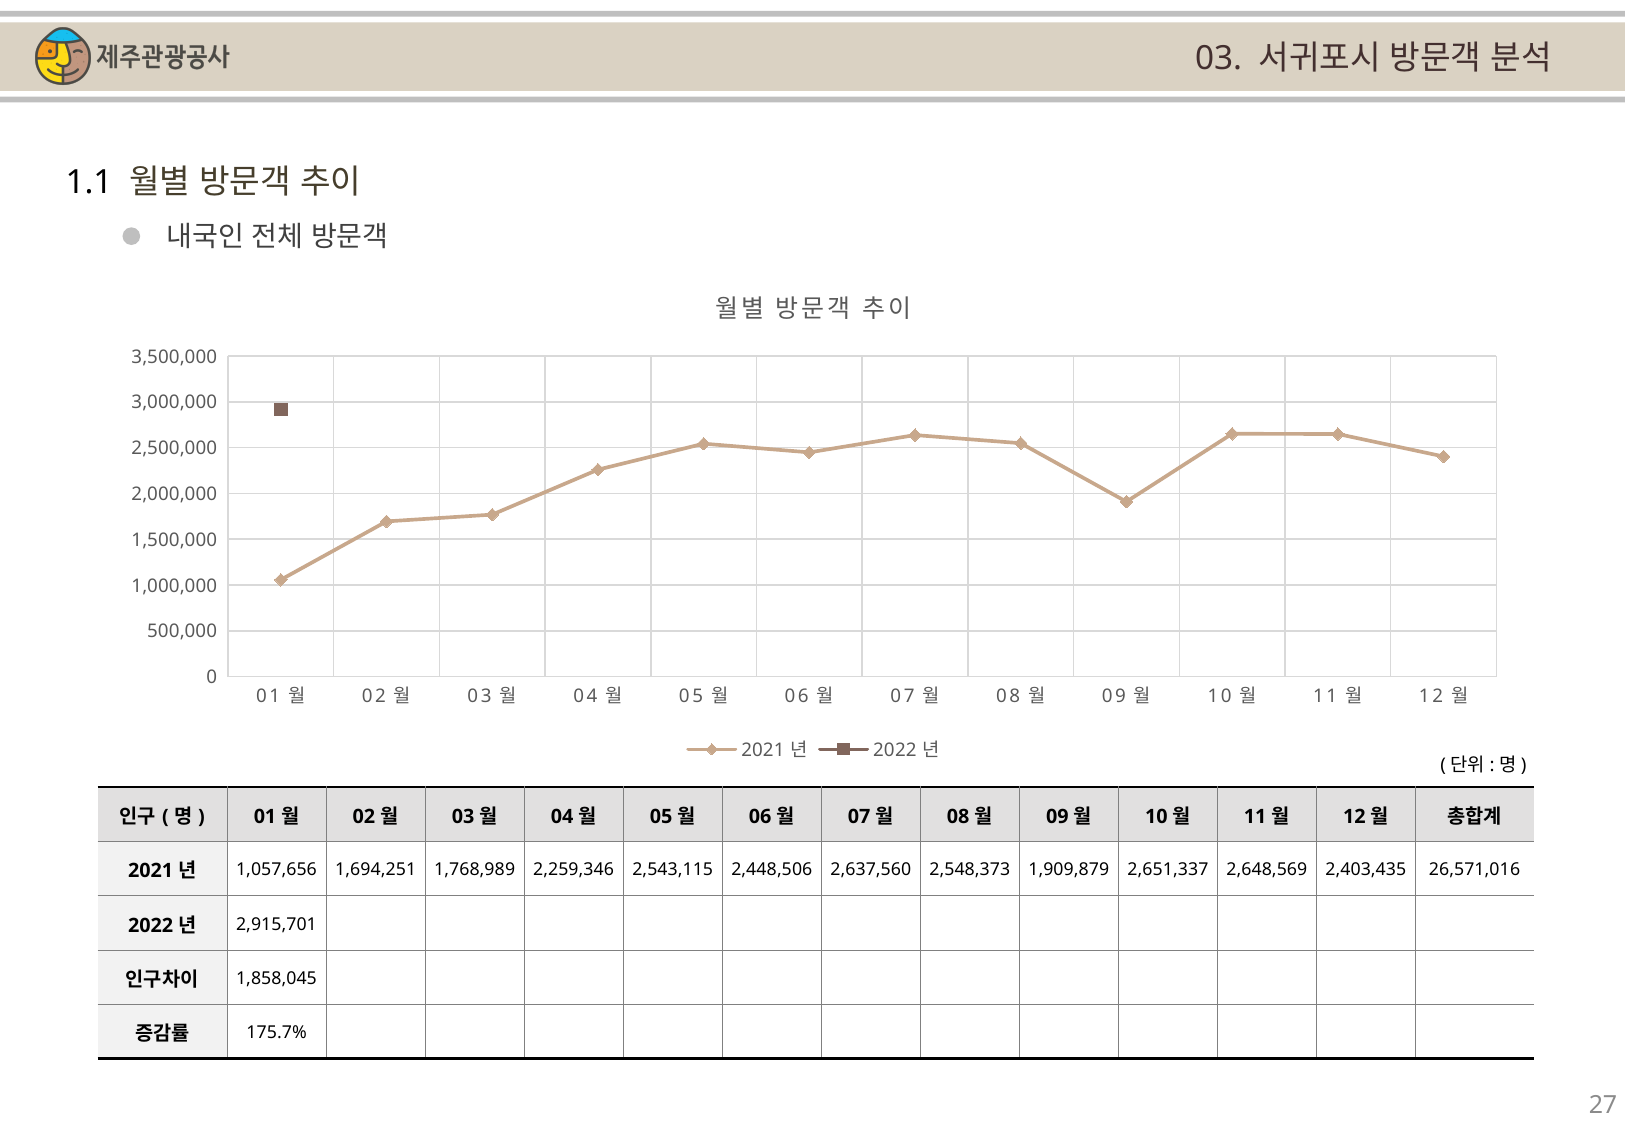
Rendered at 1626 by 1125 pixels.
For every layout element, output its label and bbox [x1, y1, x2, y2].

table_cell [525, 842, 623, 895]
table_cell [426, 842, 524, 895]
table_cell [1218, 951, 1316, 1004]
table_cell [921, 951, 1019, 1004]
table_header [327, 788, 425, 841]
table_cell [1416, 951, 1534, 1004]
table_header [525, 788, 623, 841]
table_header [426, 788, 524, 841]
table_cell [624, 1005, 722, 1057]
table_cell [525, 896, 623, 950]
table_cell [1119, 842, 1217, 895]
table_cell [426, 896, 524, 950]
table_cell [1119, 1005, 1217, 1057]
table_cell [723, 951, 821, 1004]
table_cell [1218, 896, 1316, 950]
table_cell [1416, 896, 1534, 950]
table_cell [1119, 896, 1217, 950]
table_cell [525, 951, 623, 1004]
table_header [822, 788, 920, 841]
table_cell [723, 842, 821, 895]
table_cell [723, 1005, 821, 1057]
table_cell [327, 896, 425, 950]
table_cell [1020, 1005, 1118, 1057]
table_header [1416, 788, 1534, 841]
chart [102, 261, 1525, 769]
table_cell [624, 951, 722, 1004]
table_cell [426, 1005, 524, 1057]
table_header [1218, 788, 1316, 841]
table_cell [228, 1005, 326, 1057]
picture [31, 26, 232, 87]
table_cell [921, 896, 1019, 950]
table_cell [1416, 1005, 1534, 1057]
table_cell [327, 951, 425, 1004]
table_header [624, 788, 722, 841]
table_header [921, 788, 1019, 841]
table_cell [1020, 896, 1118, 950]
text_box [1425, 745, 1542, 783]
table_cell [327, 842, 425, 895]
table_header [1020, 788, 1118, 841]
table_cell [1416, 842, 1534, 895]
table_cell [1020, 951, 1118, 1004]
table_cell [1218, 1005, 1316, 1057]
table_cell [1317, 1005, 1415, 1057]
text_box [121, 226, 141, 246]
table_cell [822, 951, 920, 1004]
table_cell [921, 842, 1019, 895]
table_cell [525, 1005, 623, 1057]
table_cell [822, 1005, 920, 1057]
table_cell [624, 896, 722, 950]
table_cell [98, 842, 227, 895]
table_header [1119, 788, 1217, 841]
table_header [228, 788, 326, 841]
table_header [98, 788, 227, 841]
table_cell [327, 1005, 425, 1057]
text_box [1042, 28, 1595, 84]
table_cell [921, 1005, 1019, 1057]
table_cell [98, 1005, 227, 1057]
table_cell [426, 951, 524, 1004]
table_cell [822, 896, 920, 950]
table_cell [228, 951, 326, 1004]
table_cell [624, 842, 722, 895]
text_box [50, 152, 1144, 208]
table_cell [228, 896, 326, 950]
table_cell [228, 842, 326, 895]
table_cell [1218, 842, 1316, 895]
table_cell [98, 951, 227, 1004]
table_cell [822, 842, 920, 895]
table_cell [1317, 896, 1415, 950]
table_cell [1317, 951, 1415, 1004]
table_cell [1317, 842, 1415, 895]
table_cell [1020, 842, 1118, 895]
table_header [1317, 788, 1415, 841]
table_cell [723, 896, 821, 950]
table_cell [98, 896, 227, 950]
table_header [723, 788, 821, 841]
slide_number [1251, 1063, 1618, 1123]
text_box [151, 210, 404, 260]
table_cell [1119, 951, 1217, 1004]
